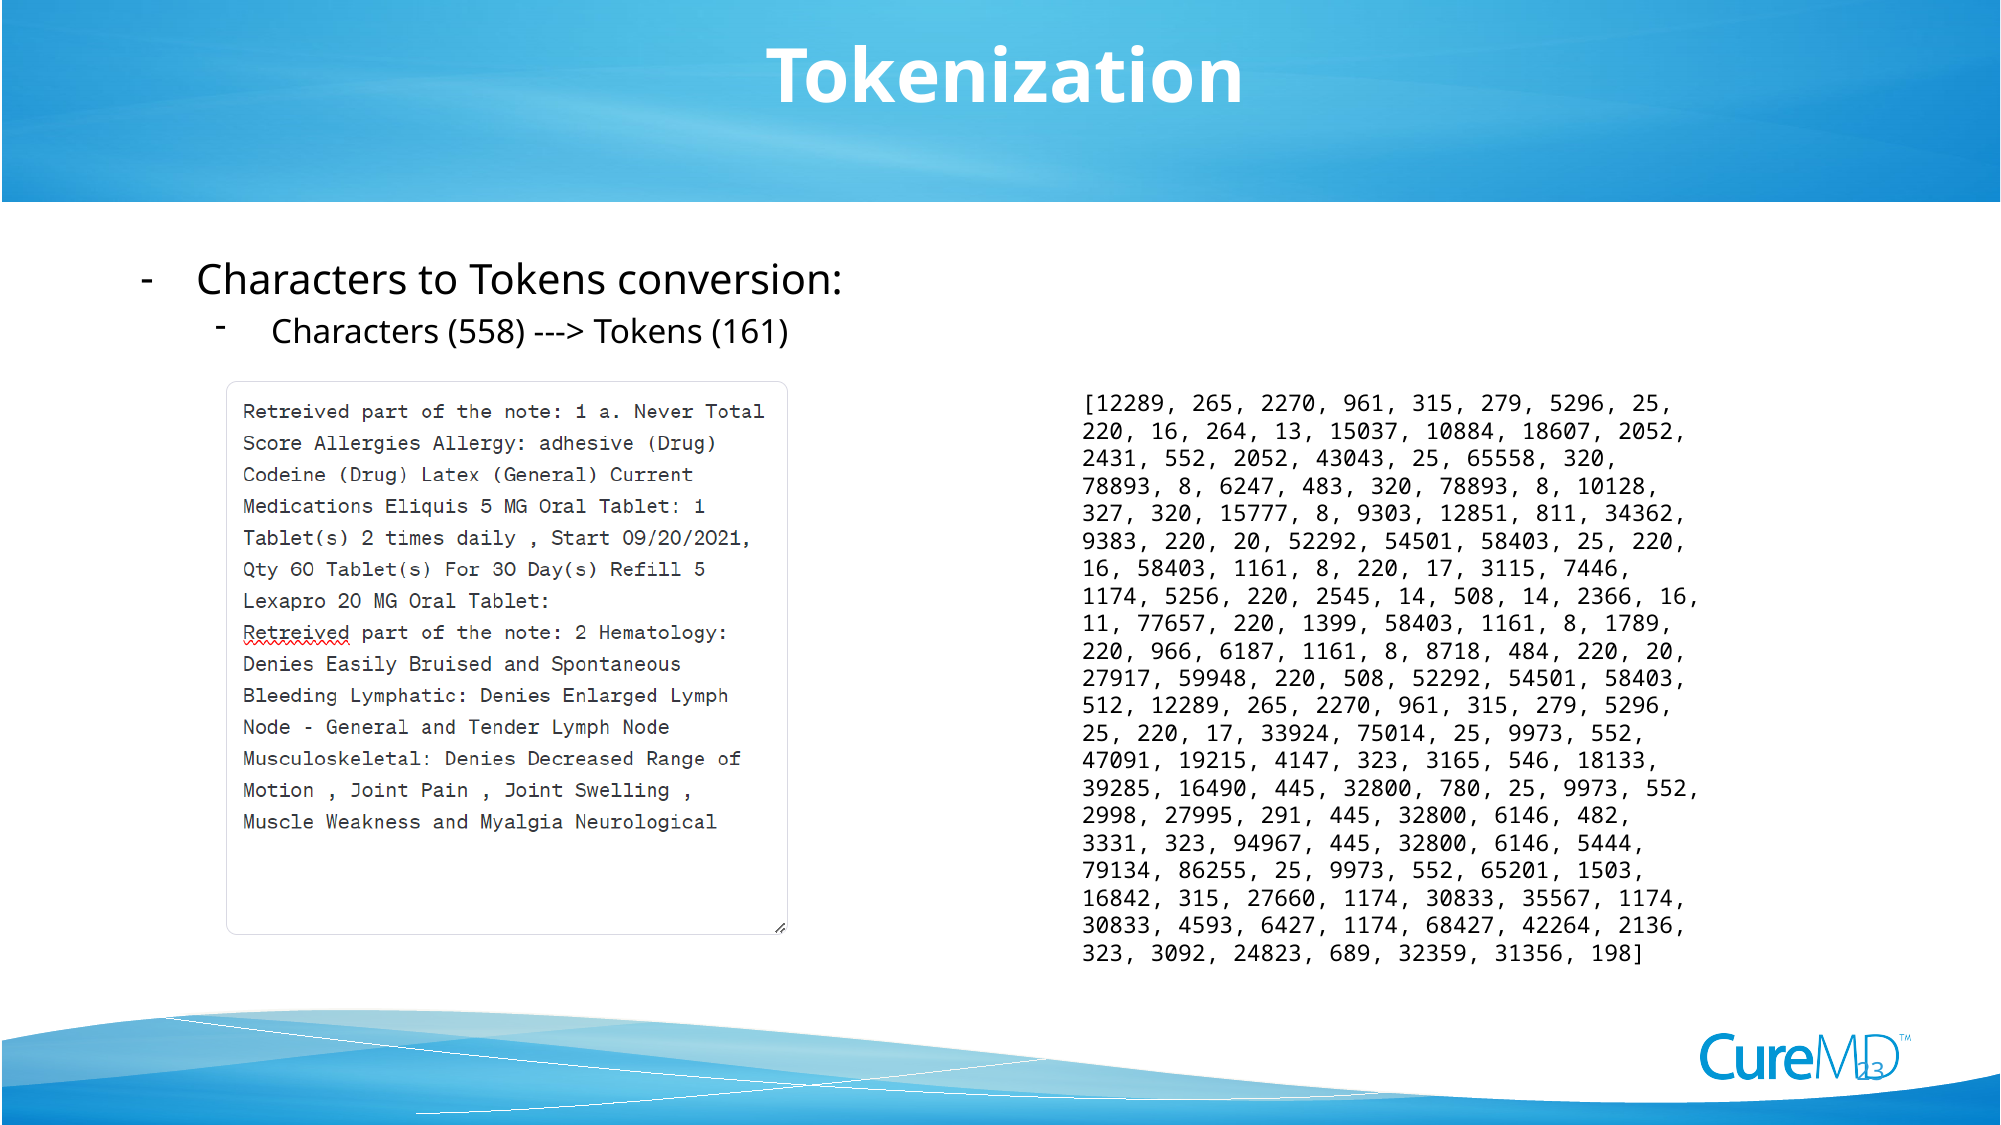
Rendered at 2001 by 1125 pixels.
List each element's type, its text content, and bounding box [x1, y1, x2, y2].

slide_number 23 [1433, 1042, 1900, 1103]
text_box [99, 162, 1900, 981]
picture [222, 381, 789, 939]
picture [2, 1038, 2000, 1125]
text_box Characters to Tokens conversion: Characters (558) ---> Tokens (161) [124, 187, 1925, 1006]
text_box [12289, 265, 2270, 961, 315, 279, 5296, 25, 220, 16, 264, 13, 15037, 10884, 18607, 2052, 2431, 552, 2052, 43043, 25, 65558, 320, 78893, 8, 6247, 483, 320, 78893, 8, 10128, 327, 320, 15777, 8, 9303, 12851, 811, 34362, 9383, 220, 20, 52292, 54501, 58403, 25, 220, 16, 58403, 1161, 8, 220, 17, 3115, 7446, 1174, 5256, 220, 2545, 14, 508, 14, 2366, 16, 11, 77657, 220, 1399, 58403, 1161, 8, 1789, 220, 966, 6187, 1161, 8, 8718, 484, 220, 20, 27917, 59948, 220, 508, 52292, 54501, 58403, 512, 12289, 265, 2270, 961, 315, 279, 5296, 25, 220, 17, 33924, 75014, 25, 9973, 552, 47091, 19215, 4147, 323, 3165, 546, 18133, 39285, 16490, 445, 32800, 780, 25, 9973, 552, 2998, 27995, 291, 445, 32800, 6146, 482, 3331, 323, 94967, 445, 32800, 6146, 5444, 79134, 86255, 25, 9973, 552, 65201, 1503, 16842, 315, 27660, 1174, 30833, 35567, 1174, 30833, 4593, 6427, 1174, 68427, 42264, 2136, 323, 3092, 24823, 689, 32359, 31356, 198] [1067, 381, 1717, 974]
text_box Tokenization [105, 22, 1906, 123]
picture [2, 0, 2001, 202]
picture [1868, 1037, 1889, 1042]
picture [1716, 1033, 1911, 1080]
picture [1700, 1033, 1715, 1042]
